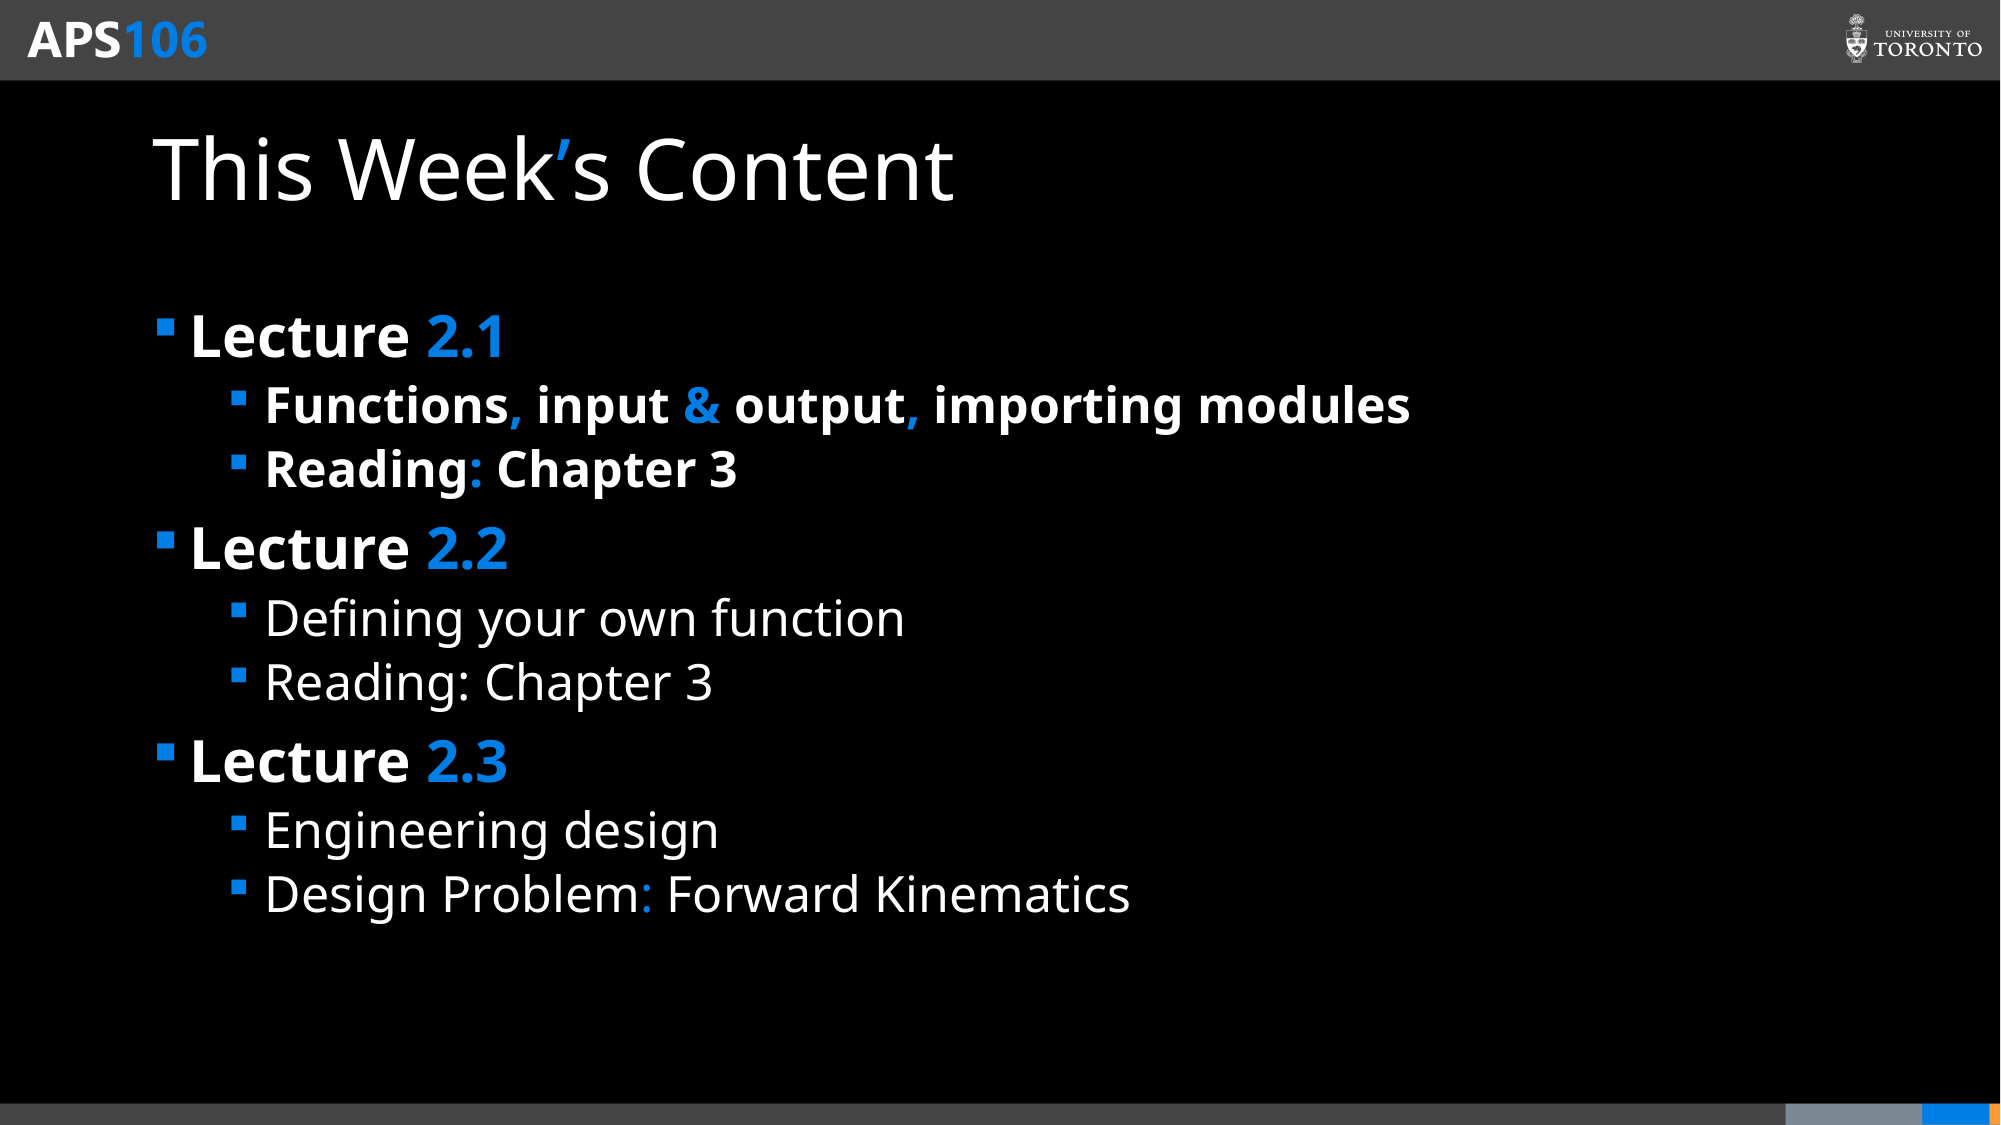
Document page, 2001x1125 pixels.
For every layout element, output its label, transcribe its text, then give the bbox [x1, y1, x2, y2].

list Lecture 2.1 Functions, input & output, importing modules Reading: Chapter 3 Lecture 2.2 Defining your own function Reading: Chapter 3 Lecture 2.3 Engineering design Design Problem: Forward Kinematics [137, 299, 1863, 1093]
title This Week’s Content [137, 119, 1863, 227]
picture [0, 0, 2001, 1125]
